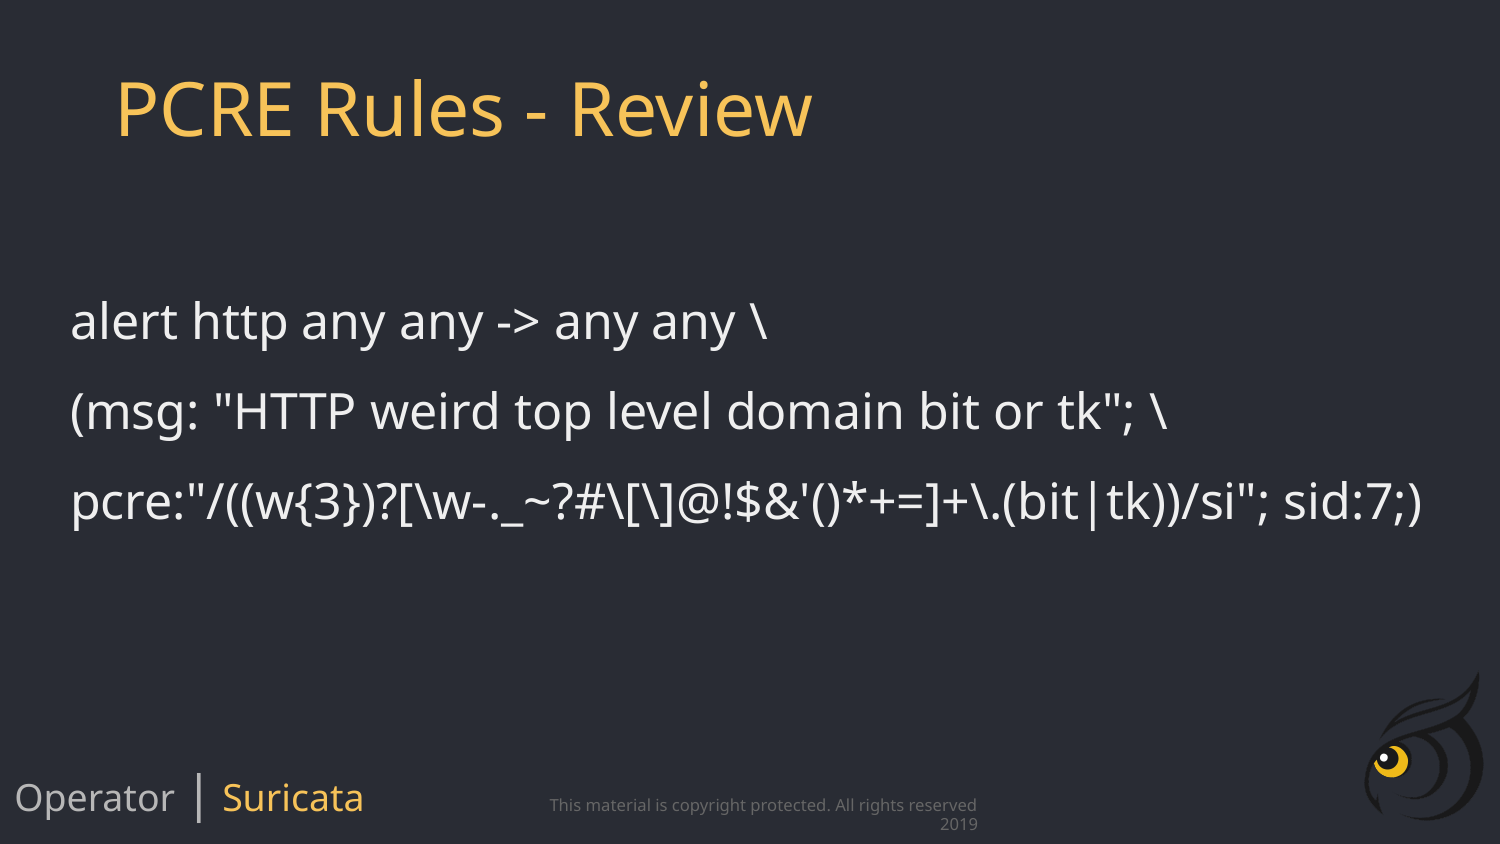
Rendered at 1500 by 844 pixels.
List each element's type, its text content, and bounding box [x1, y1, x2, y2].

picture [1364, 670, 1484, 821]
title PCRE Rules - Review [103, 50, 1397, 174]
list alert http any any -> any any \ (msg: "HTTP weird top level domain bit or tk"; \ pcre:"/((w{3})?[\w-._~?#\[\]@!$&'()*+=]+\.(bit|tk))/si"; sid:7;) [58, 188, 1439, 697]
